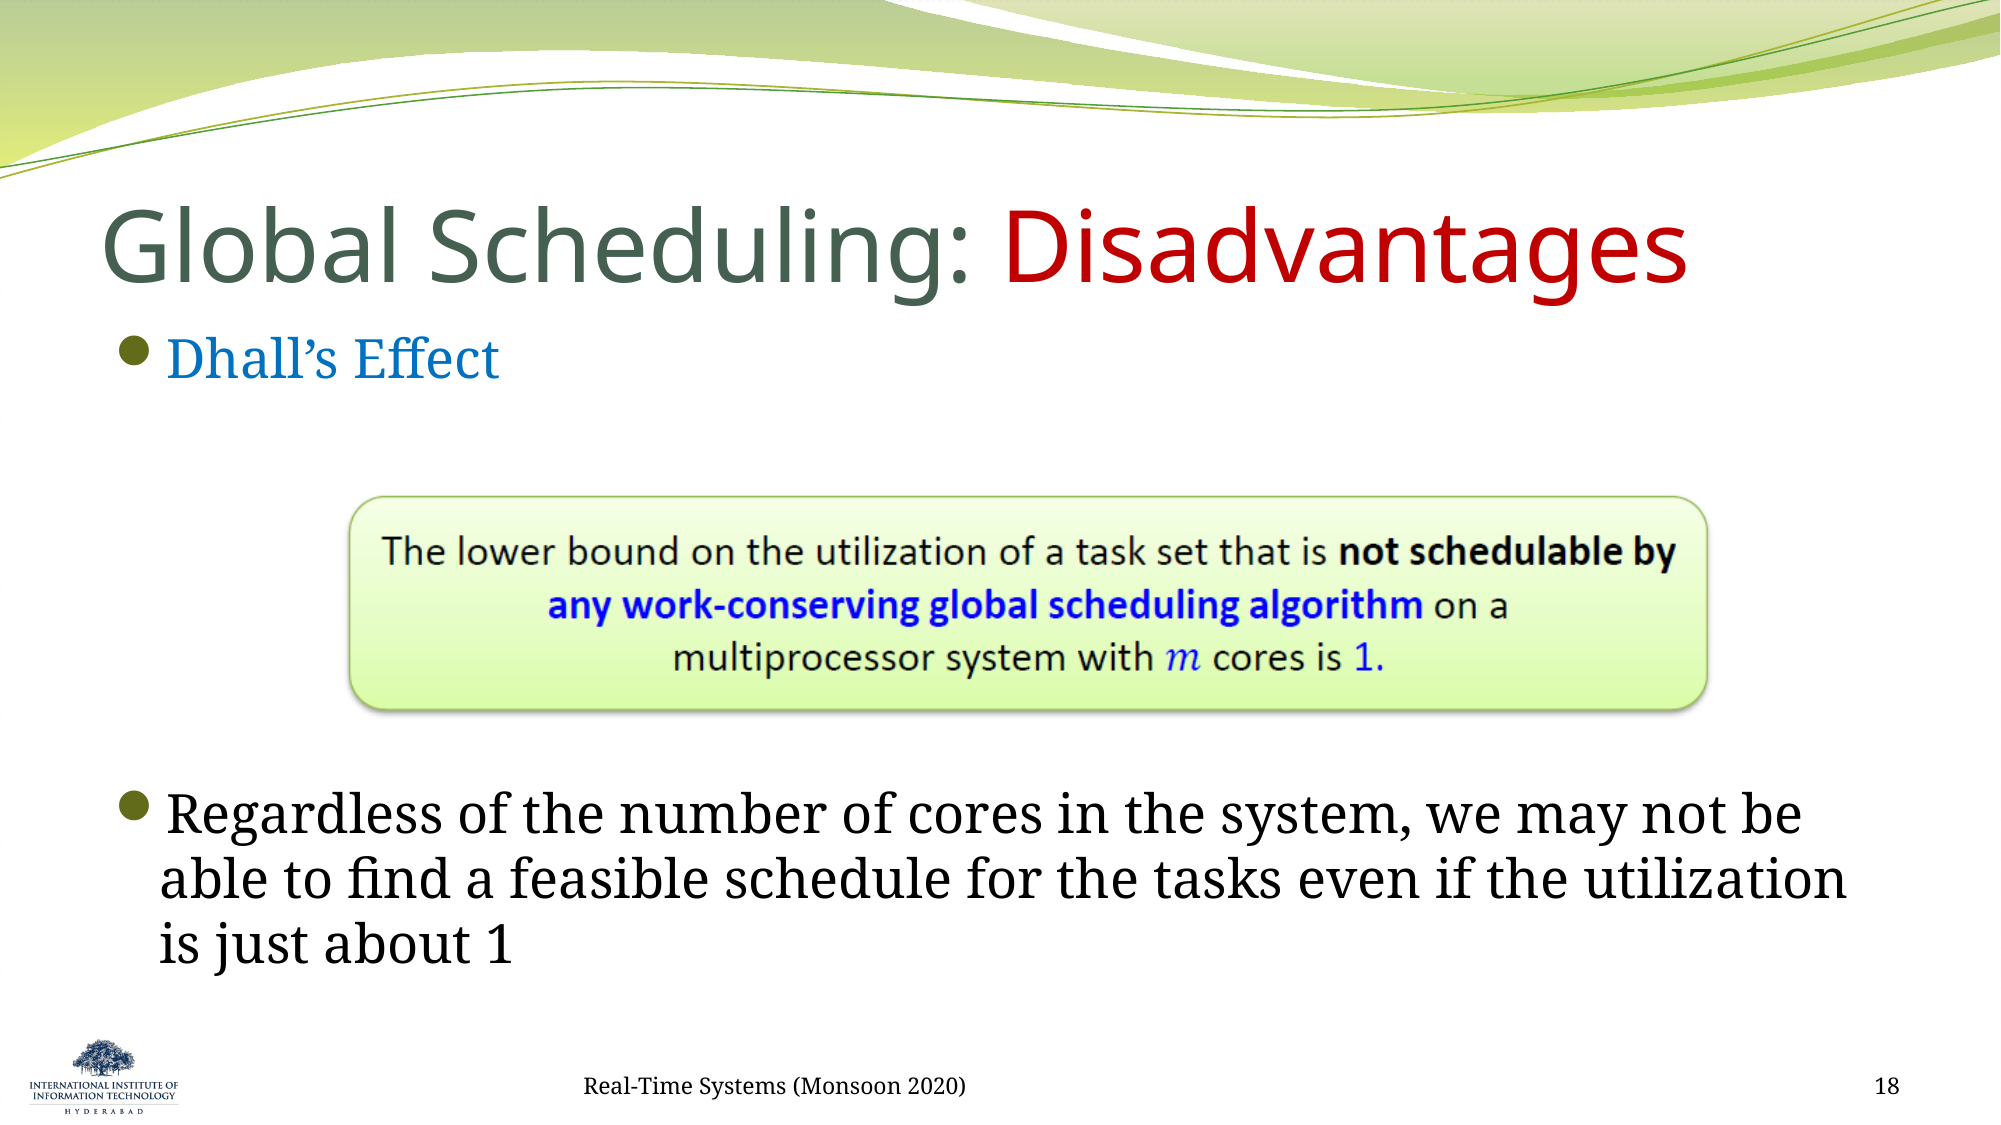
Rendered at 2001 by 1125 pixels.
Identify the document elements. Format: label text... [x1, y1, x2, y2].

title Global Scheduling: Disadvantages [99, 115, 1900, 303]
footer Real-Time Systems (Monsoon 2020) [583, 1042, 1317, 1103]
list Dhall’s Effect Regardless of the number of cores in the system, we may not be able to find a feasible schedule for the tasks even if the utilization is just about 1 [99, 317, 1900, 1038]
slide_number 18 [1733, 1042, 1900, 1103]
picture [26, 1036, 182, 1117]
picture [338, 489, 1716, 719]
